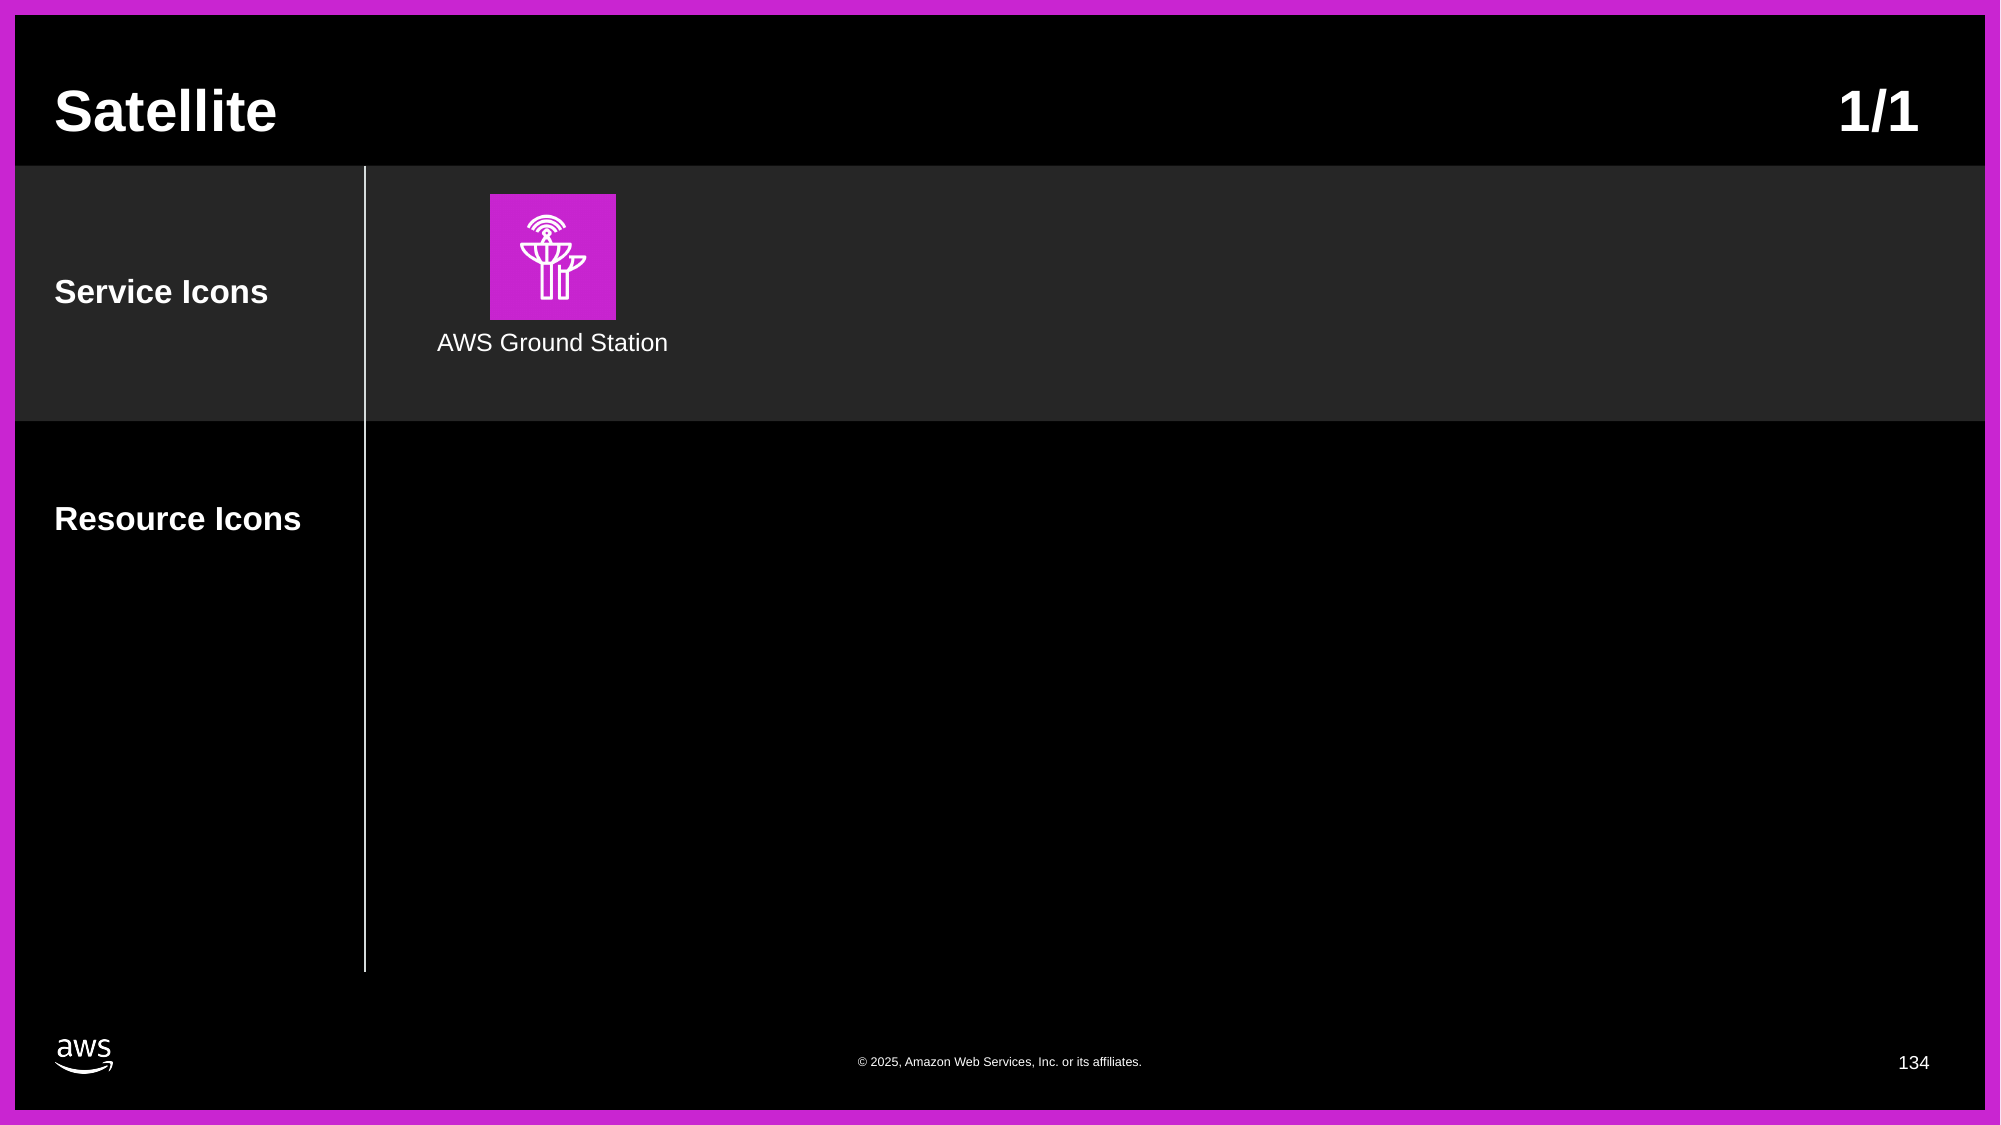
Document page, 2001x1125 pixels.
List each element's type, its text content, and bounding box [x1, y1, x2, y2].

picture [55, 1039, 113, 1074]
text_box AWS Ground Station [369, 319, 737, 364]
footer © 2025, Amazon Web Services, Inc. or its affiliates. [662, 1031, 1338, 1092]
title Satellite 1/1 [39, 59, 1945, 166]
picture [490, 194, 616, 320]
slide_number 134 [1494, 1031, 1945, 1092]
